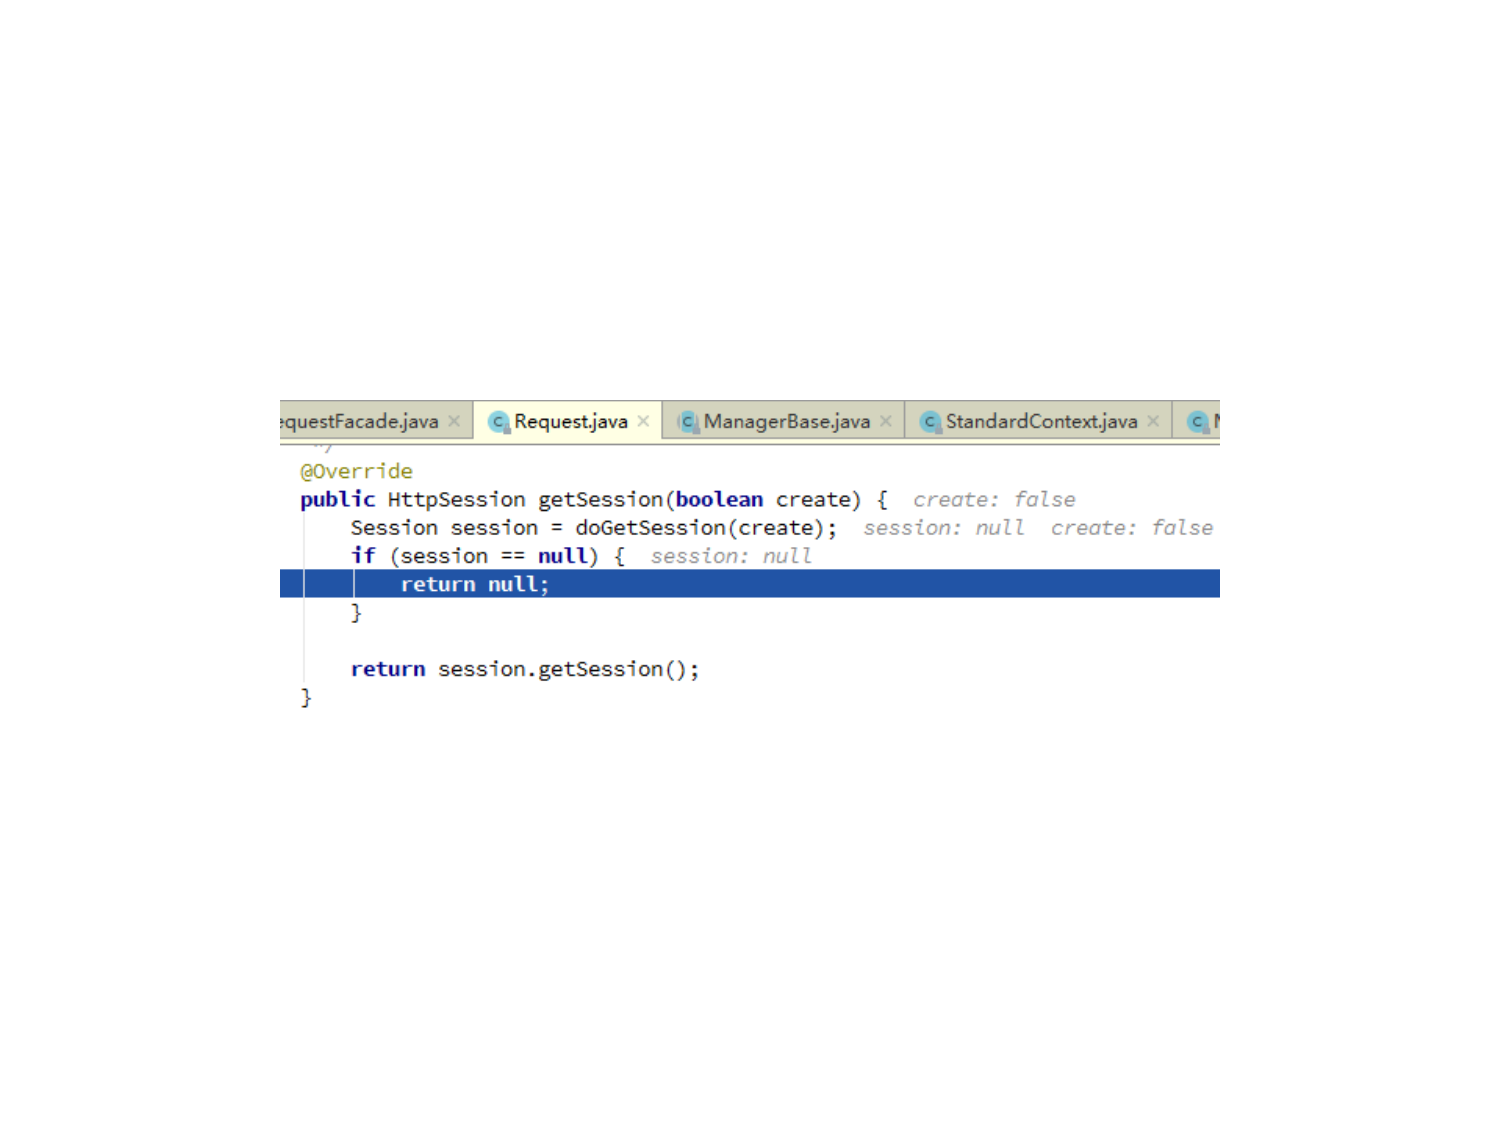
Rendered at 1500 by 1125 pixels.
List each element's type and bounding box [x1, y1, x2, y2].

picture [280, 400, 1220, 725]
